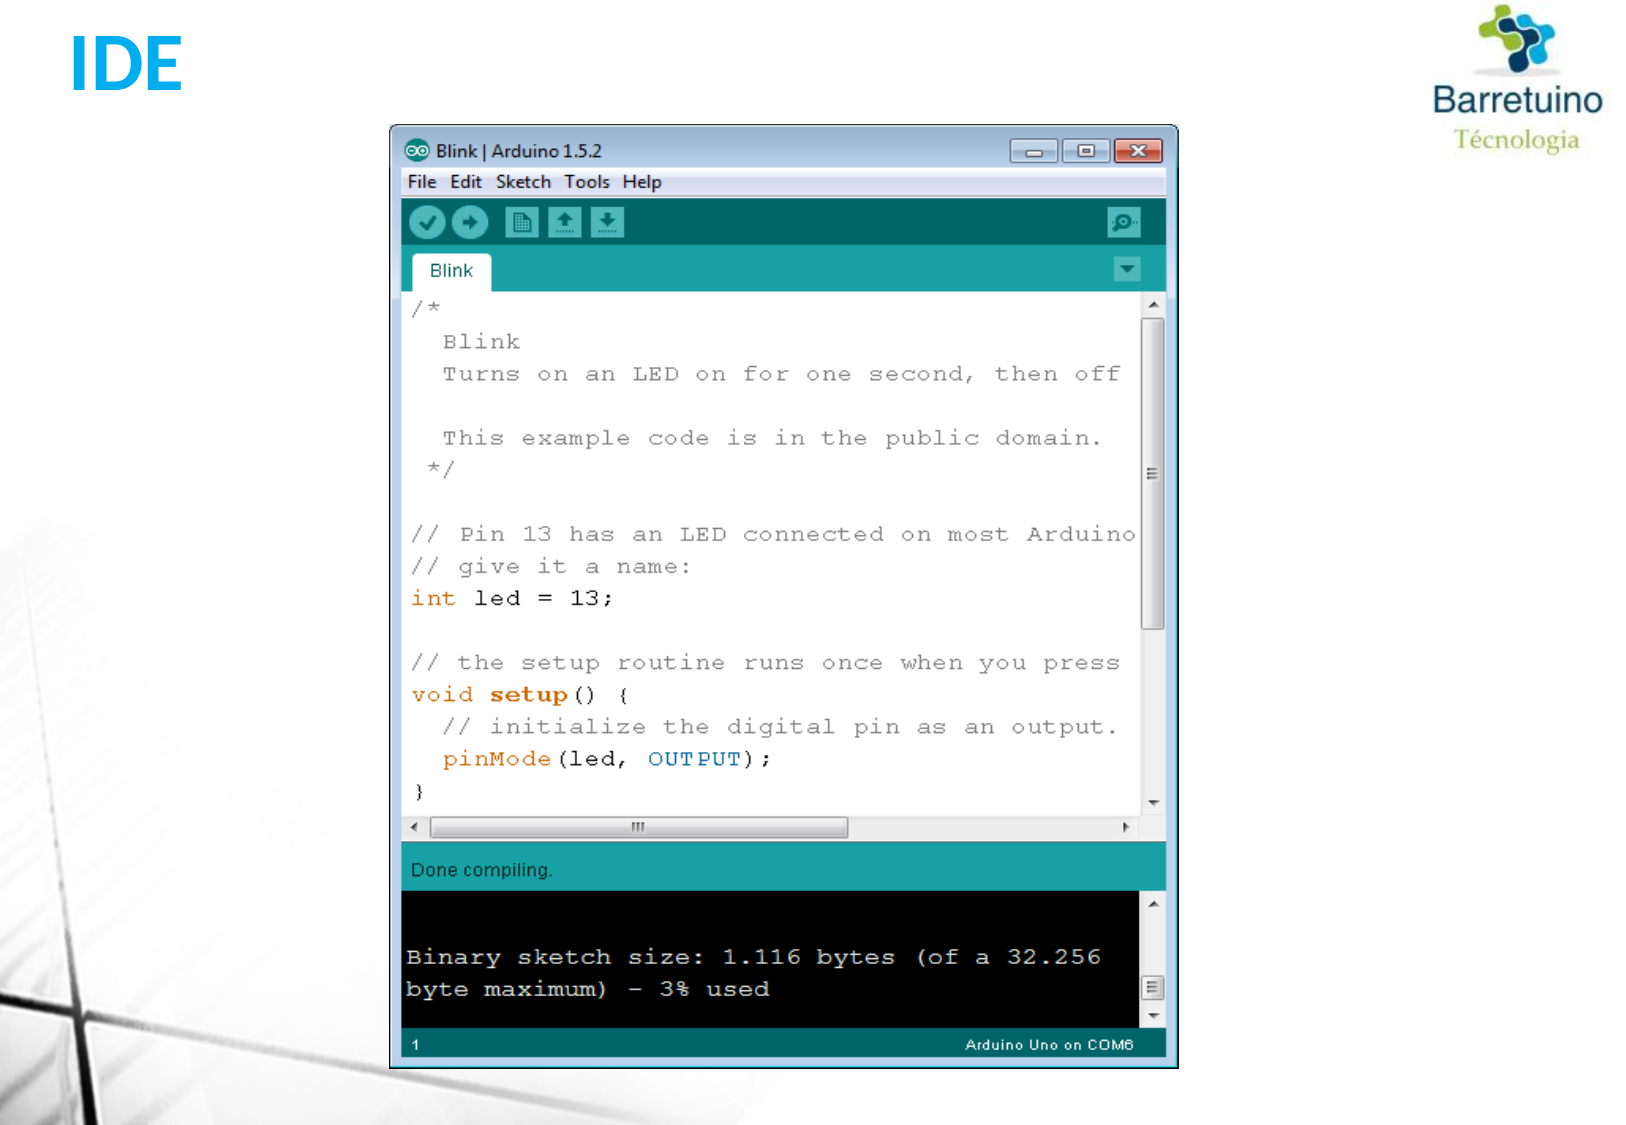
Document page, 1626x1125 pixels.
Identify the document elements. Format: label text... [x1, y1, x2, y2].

text_box IDE [54, 0, 794, 115]
picture [0, 0, 1626, 1125]
